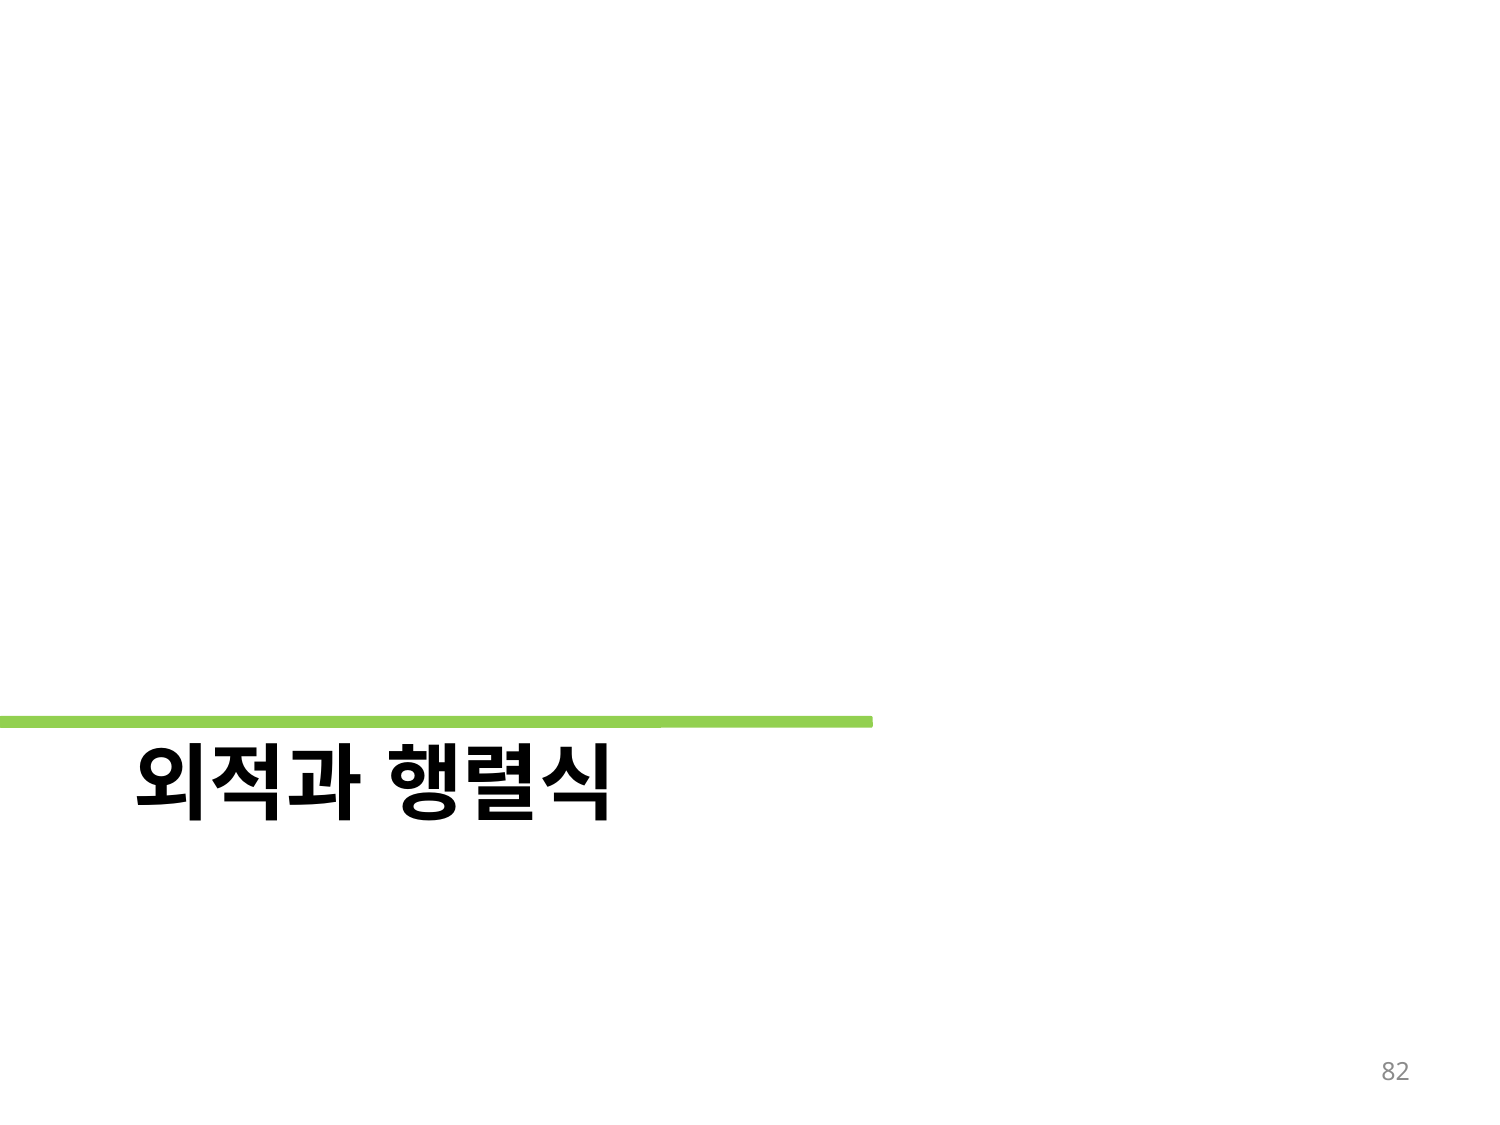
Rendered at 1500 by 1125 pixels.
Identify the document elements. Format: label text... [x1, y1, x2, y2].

title 외적과 행렬식 [118, 722, 1394, 947]
slide_number 82 [1074, 1042, 1425, 1103]
text_box [0, 713, 875, 730]
